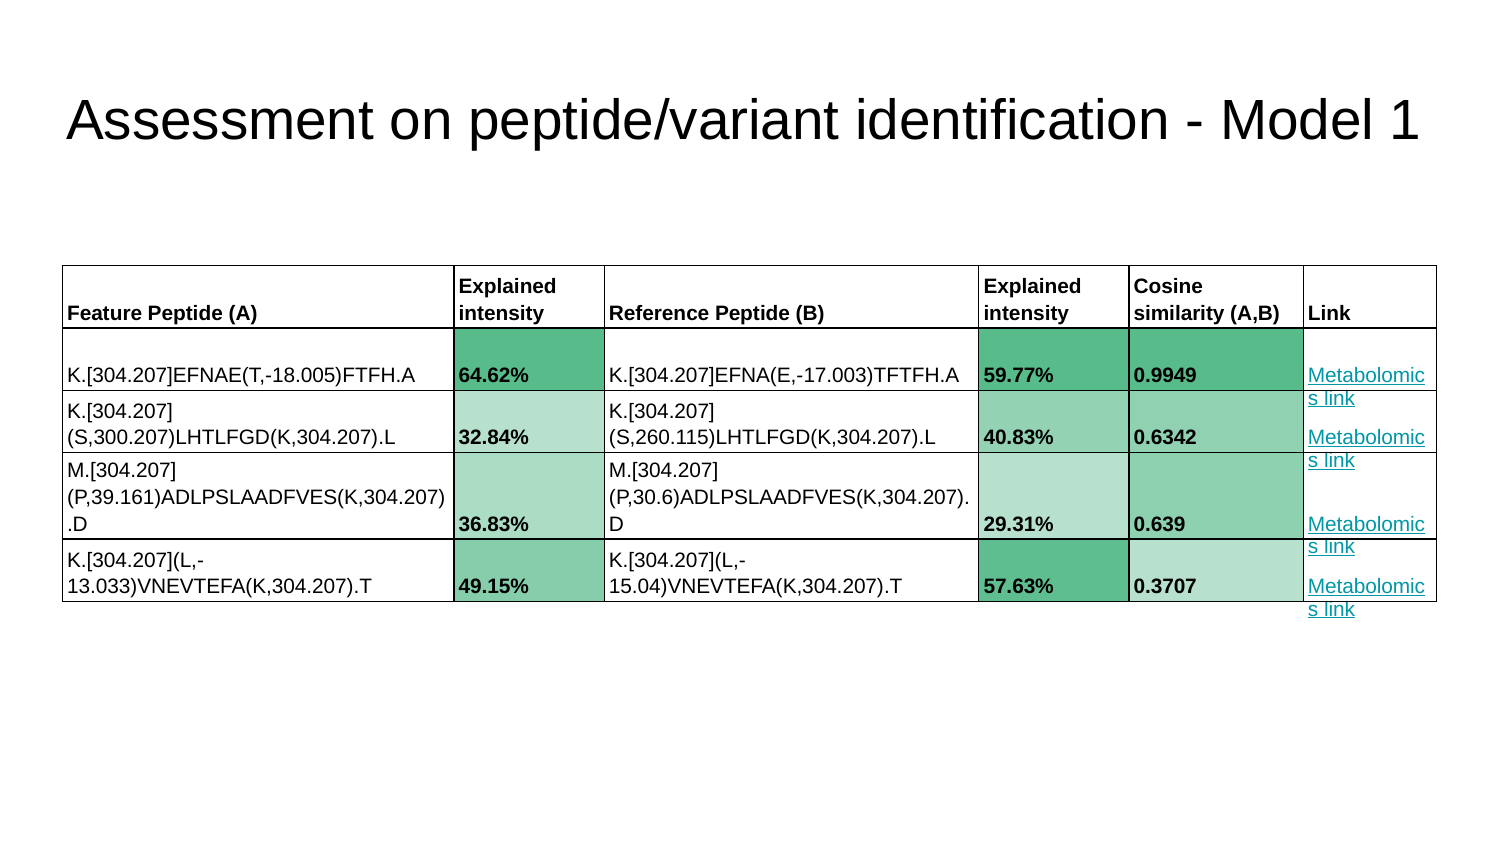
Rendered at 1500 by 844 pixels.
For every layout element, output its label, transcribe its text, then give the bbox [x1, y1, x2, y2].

table_cell 0.9949 [1130, 329, 1303, 390]
table_cell 0.3707 [1130, 540, 1303, 601]
table_cell 49.15% [455, 540, 604, 601]
table_cell K.[304.207]EFNA(E,-17.003)TFTFH.A [605, 329, 978, 390]
table_header Feature Peptide (A) [63, 266, 453, 327]
title Assessment on peptide/variant identification - Model 1 [51, 72, 1449, 167]
table_cell K.[304.207](L,-15.04)VNEVTEFA(K,304.207).T [605, 540, 978, 601]
table_header Reference Peptide (B) [605, 266, 978, 327]
table_cell K.[304.207](L,-13.033)VNEVTEFA(K,304.207).T [63, 540, 453, 601]
table_cell 0.6342 [1130, 391, 1303, 452]
table_cell K.[304.207]EFNAE(T,-18.005)FTFH.A [63, 329, 453, 390]
table_header Explained intensity [455, 266, 604, 327]
table_header Cosine similarity (A,B) [1130, 266, 1303, 327]
table_cell 29.31% [979, 453, 1128, 538]
table_cell 59.77% [979, 329, 1128, 390]
table_cell Metabolomics link [1304, 540, 1436, 601]
table_cell 0.639 [1130, 453, 1303, 538]
table_cell Metabolomics link [1304, 453, 1436, 538]
table_cell K.[304.207](S,300.207)LHTLFGD(K,304.207).L [63, 391, 453, 452]
table_cell 57.63% [979, 540, 1128, 601]
table_cell Metabolomics link [1304, 391, 1436, 452]
table_header Explained intensity [979, 266, 1128, 327]
table_cell K.[304.207](S,260.115)LHTLFGD(K,304.207).L [605, 391, 978, 452]
table_cell 40.83% [979, 391, 1128, 452]
table_cell 36.83% [455, 453, 604, 538]
table_header Link [1304, 266, 1436, 327]
table_cell 32.84% [455, 391, 604, 452]
table_cell M.[304.207](P,30.6)ADLPSLAADFVES(K,304.207).D [605, 453, 978, 538]
table_cell 64.62% [455, 329, 604, 390]
table_cell Metabolomics link [1304, 329, 1436, 390]
table_cell M.[304.207](P,39.161)ADLPSLAADFVES(K,304.207).D [63, 453, 453, 538]
